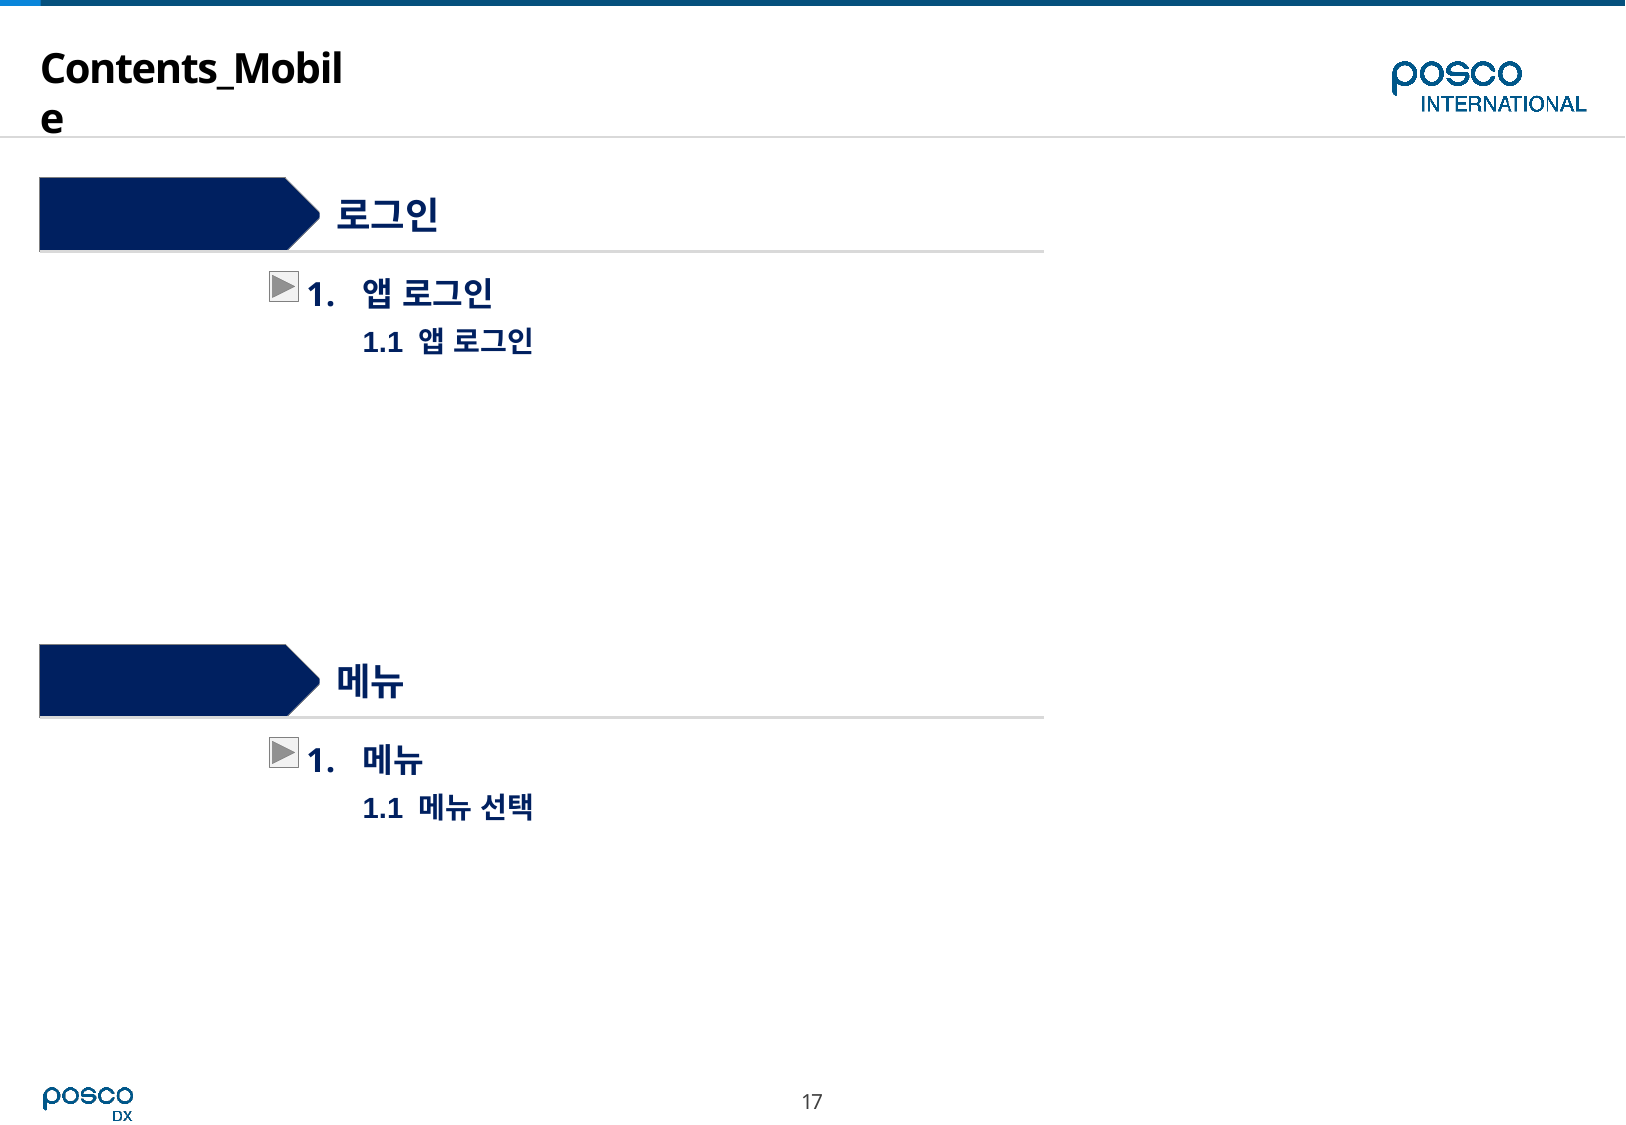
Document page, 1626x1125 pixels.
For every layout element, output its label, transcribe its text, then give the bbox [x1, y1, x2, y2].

picture [0, 0, 41, 6]
picture [43, 1087, 133, 1121]
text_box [39, 178, 1044, 322]
picture [1391, 59, 1587, 113]
title Contents_Mobile [39, 66, 354, 118]
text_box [39, 644, 1044, 788]
